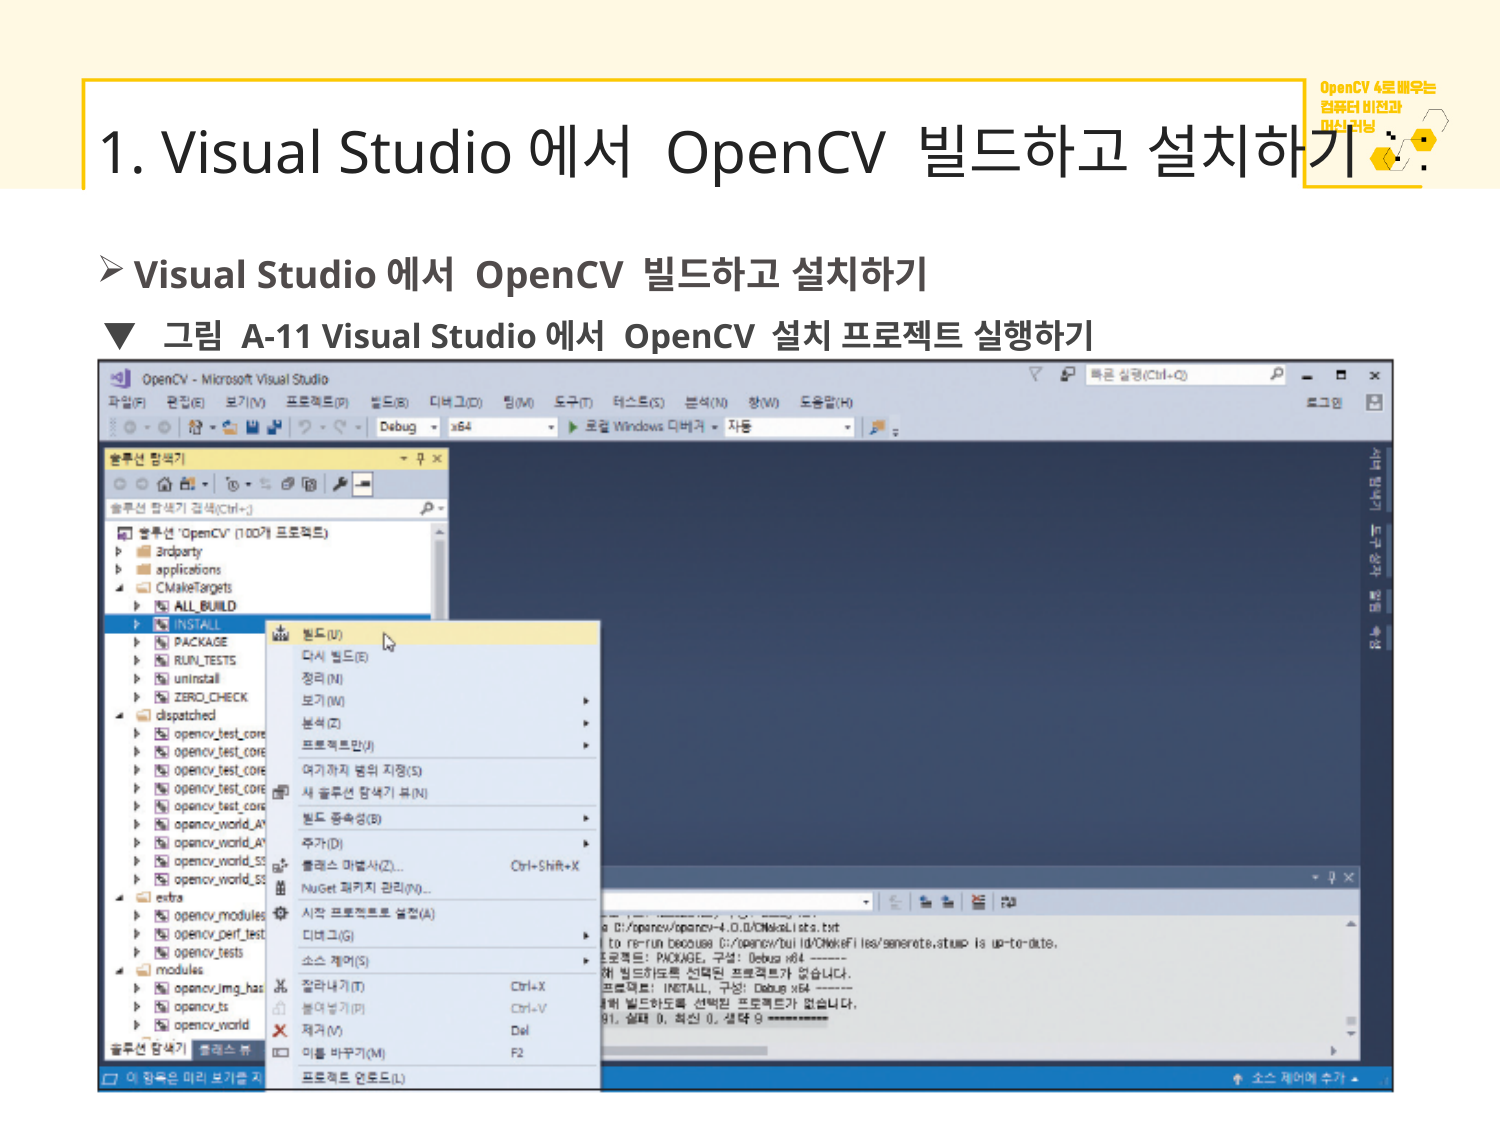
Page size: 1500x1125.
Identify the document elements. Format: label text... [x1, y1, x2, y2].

text_box ▼ 그림 A-11 Visual Studio에서 OpenCV 설치 프로젝트 실행하기 [88, 307, 1415, 373]
picture [0, 0, 1500, 1125]
title 1. Visual Studio에서 OpenCV 빌드하고 설치하기 [82, 61, 1413, 193]
list Visual Studio에서 OpenCV 빌드하고 설치하기 [81, 239, 1412, 1054]
